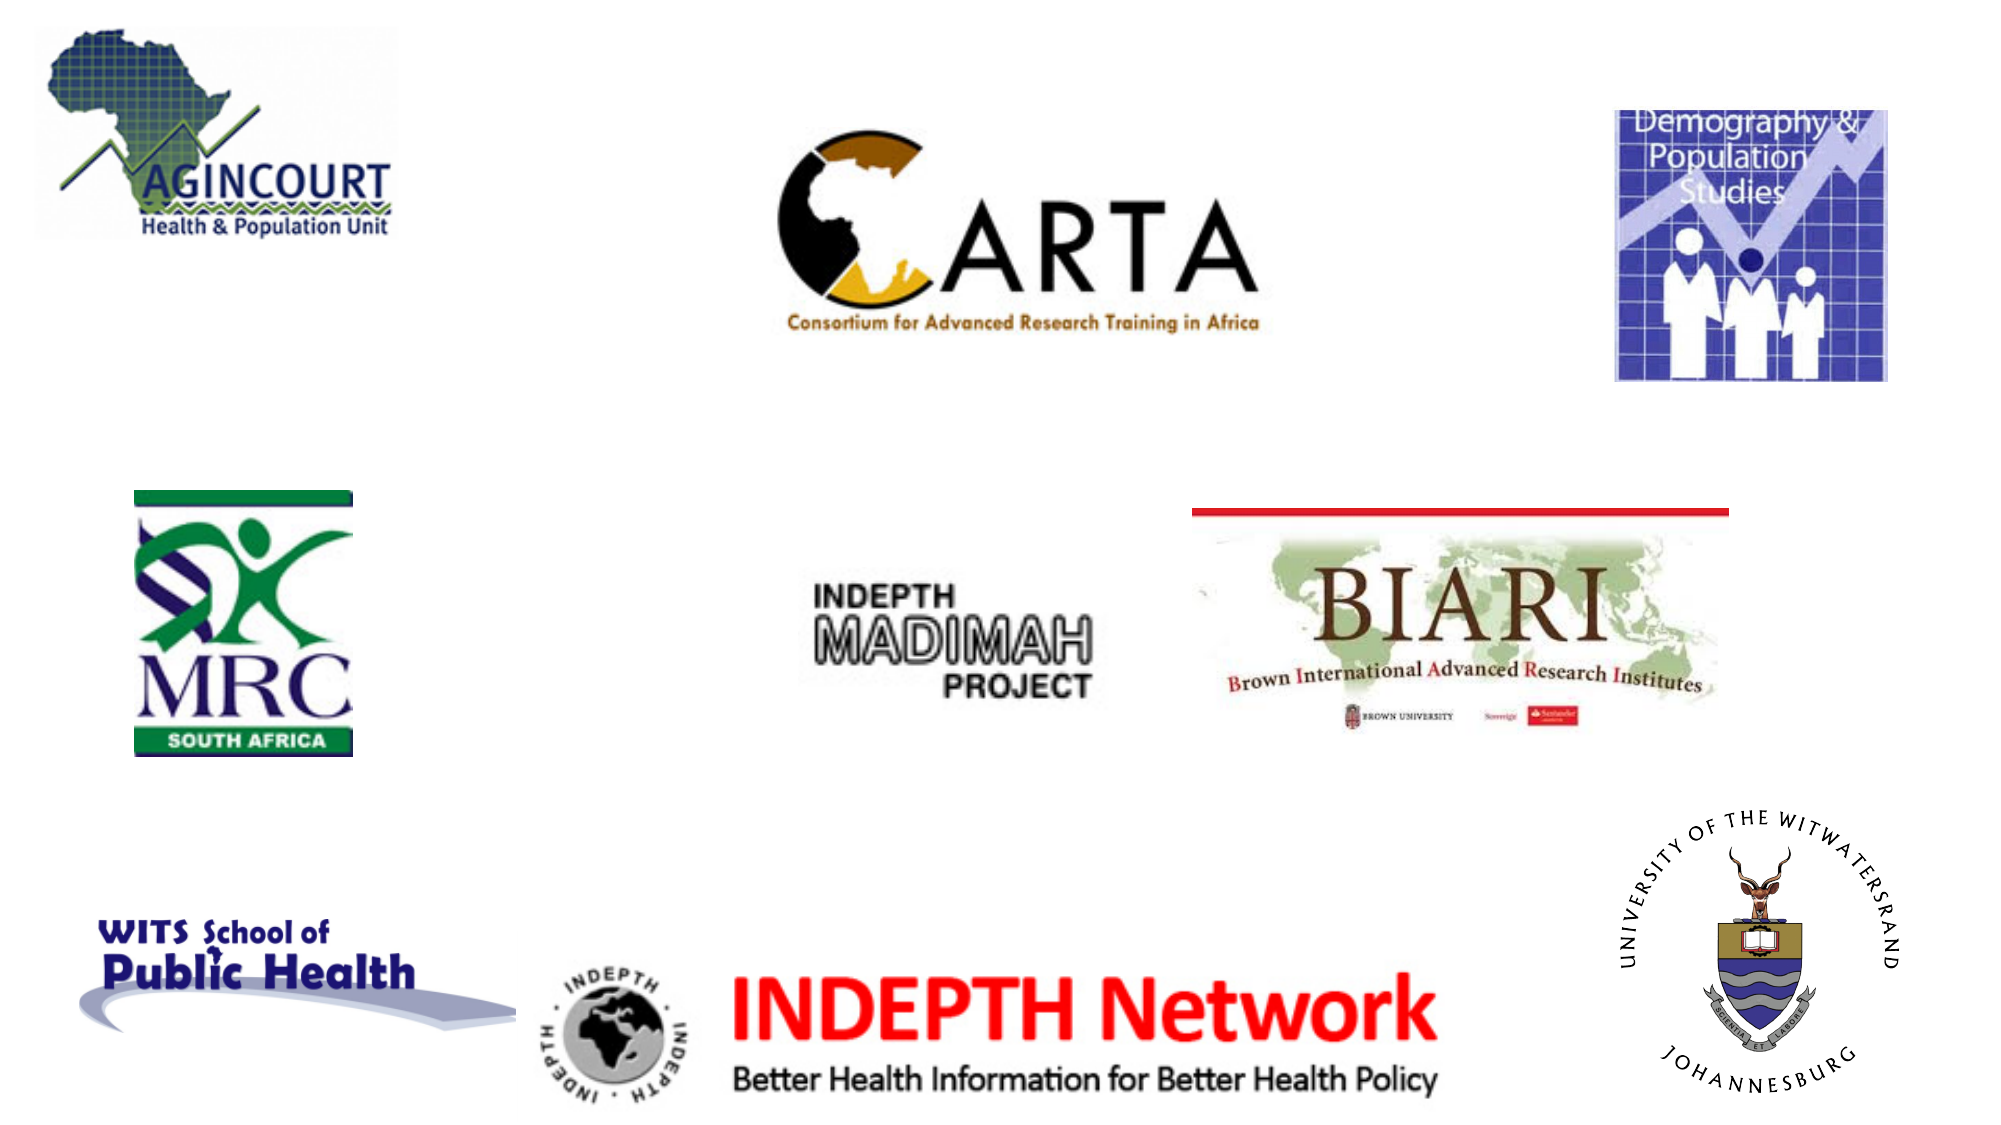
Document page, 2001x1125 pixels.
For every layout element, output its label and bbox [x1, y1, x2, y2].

picture [1620, 810, 1899, 1093]
picture [1192, 508, 1729, 739]
picture [1612, 106, 1888, 382]
picture [798, 567, 1162, 753]
picture [133, 489, 353, 757]
picture [32, 22, 403, 245]
picture [737, 127, 1278, 342]
picture [79, 919, 1461, 1122]
